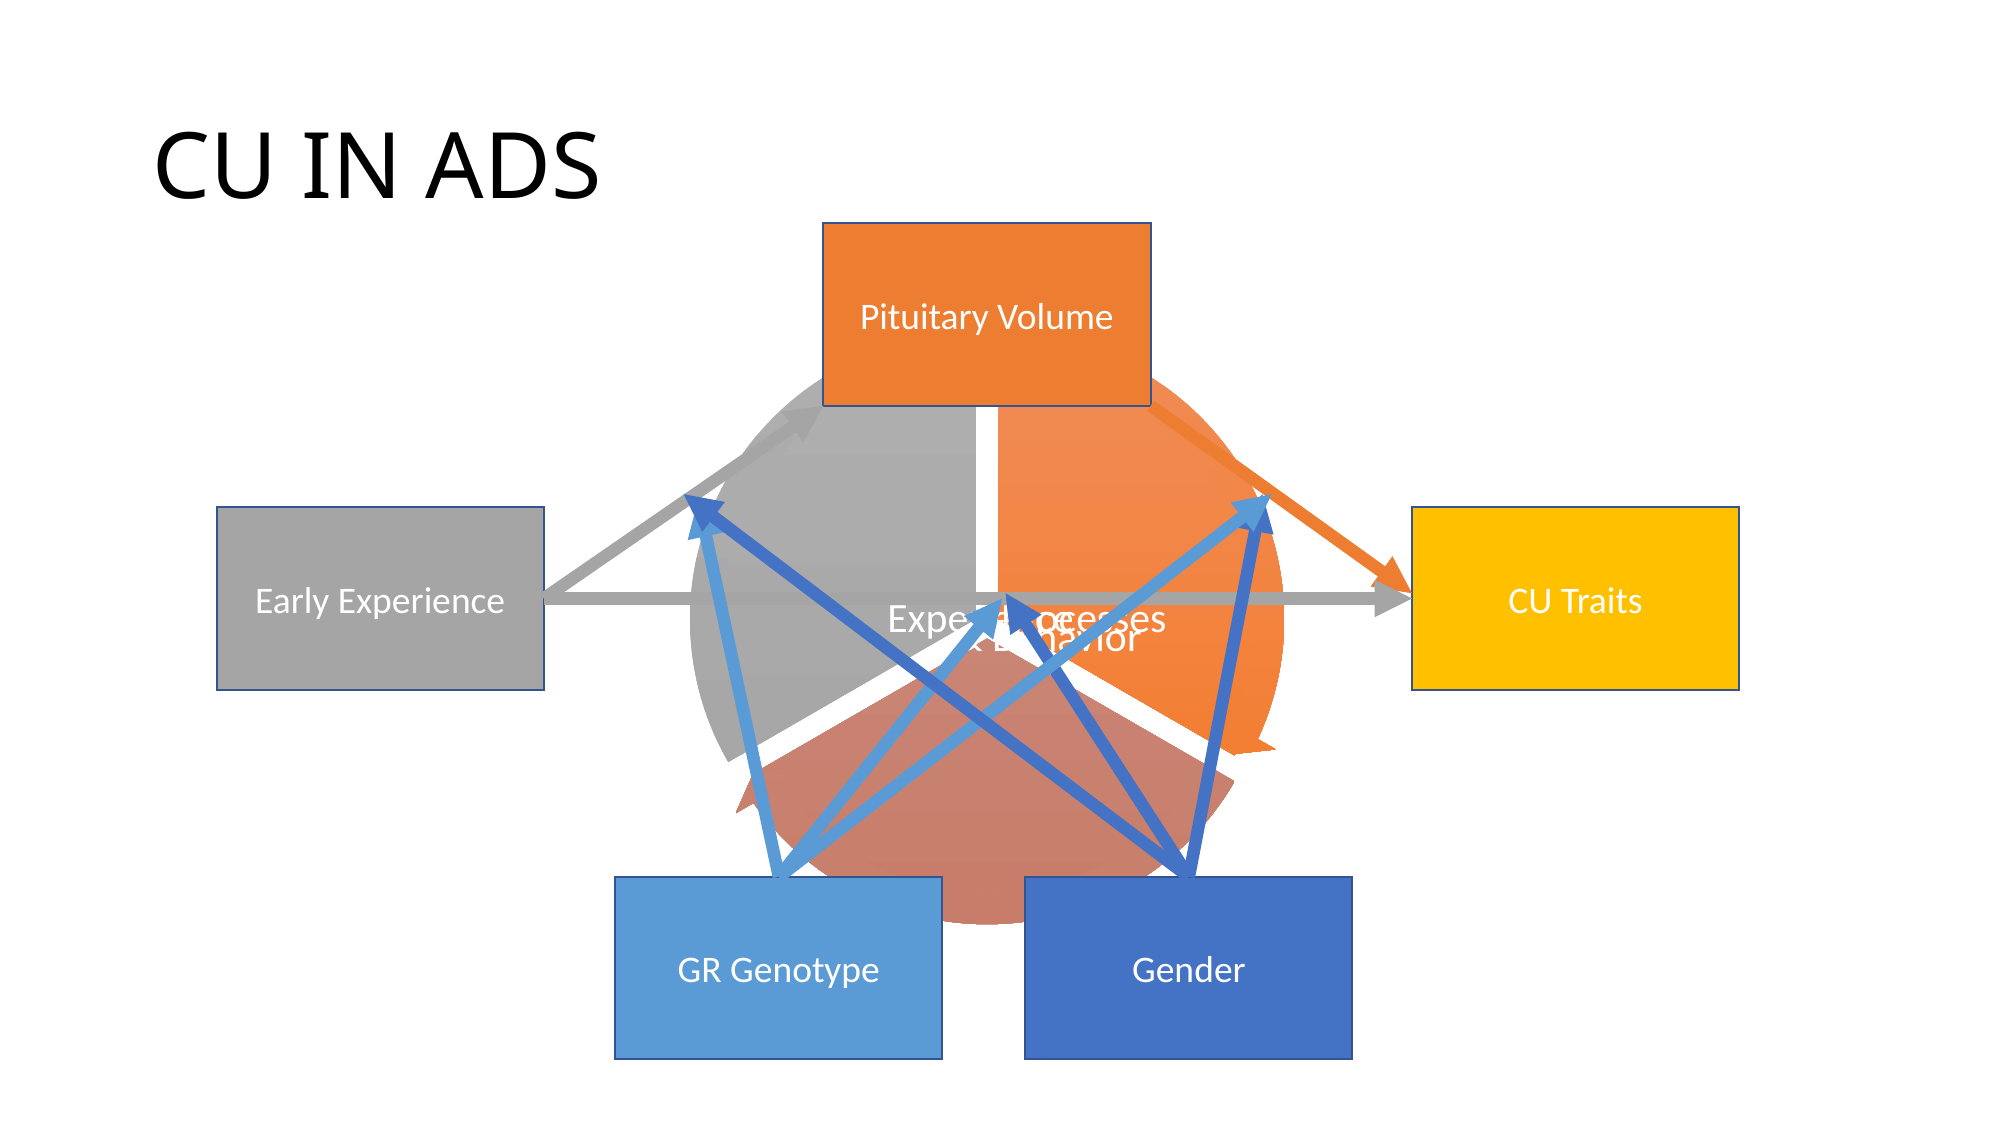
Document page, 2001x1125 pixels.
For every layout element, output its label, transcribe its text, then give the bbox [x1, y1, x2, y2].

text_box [1189, 494, 1272, 877]
text_box CU Traits [1544, 506, 1740, 691]
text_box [430, 303, 1544, 954]
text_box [1150, 405, 1412, 594]
text_box GR Genotype [614, 954, 943, 1060]
text_box Gender [1024, 954, 1353, 1060]
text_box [543, 405, 824, 598]
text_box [683, 494, 1189, 877]
title CU IN ADS [137, 59, 1863, 278]
text_box Early Experience [216, 506, 430, 691]
text_box Pituitary Volume [822, 222, 1152, 303]
